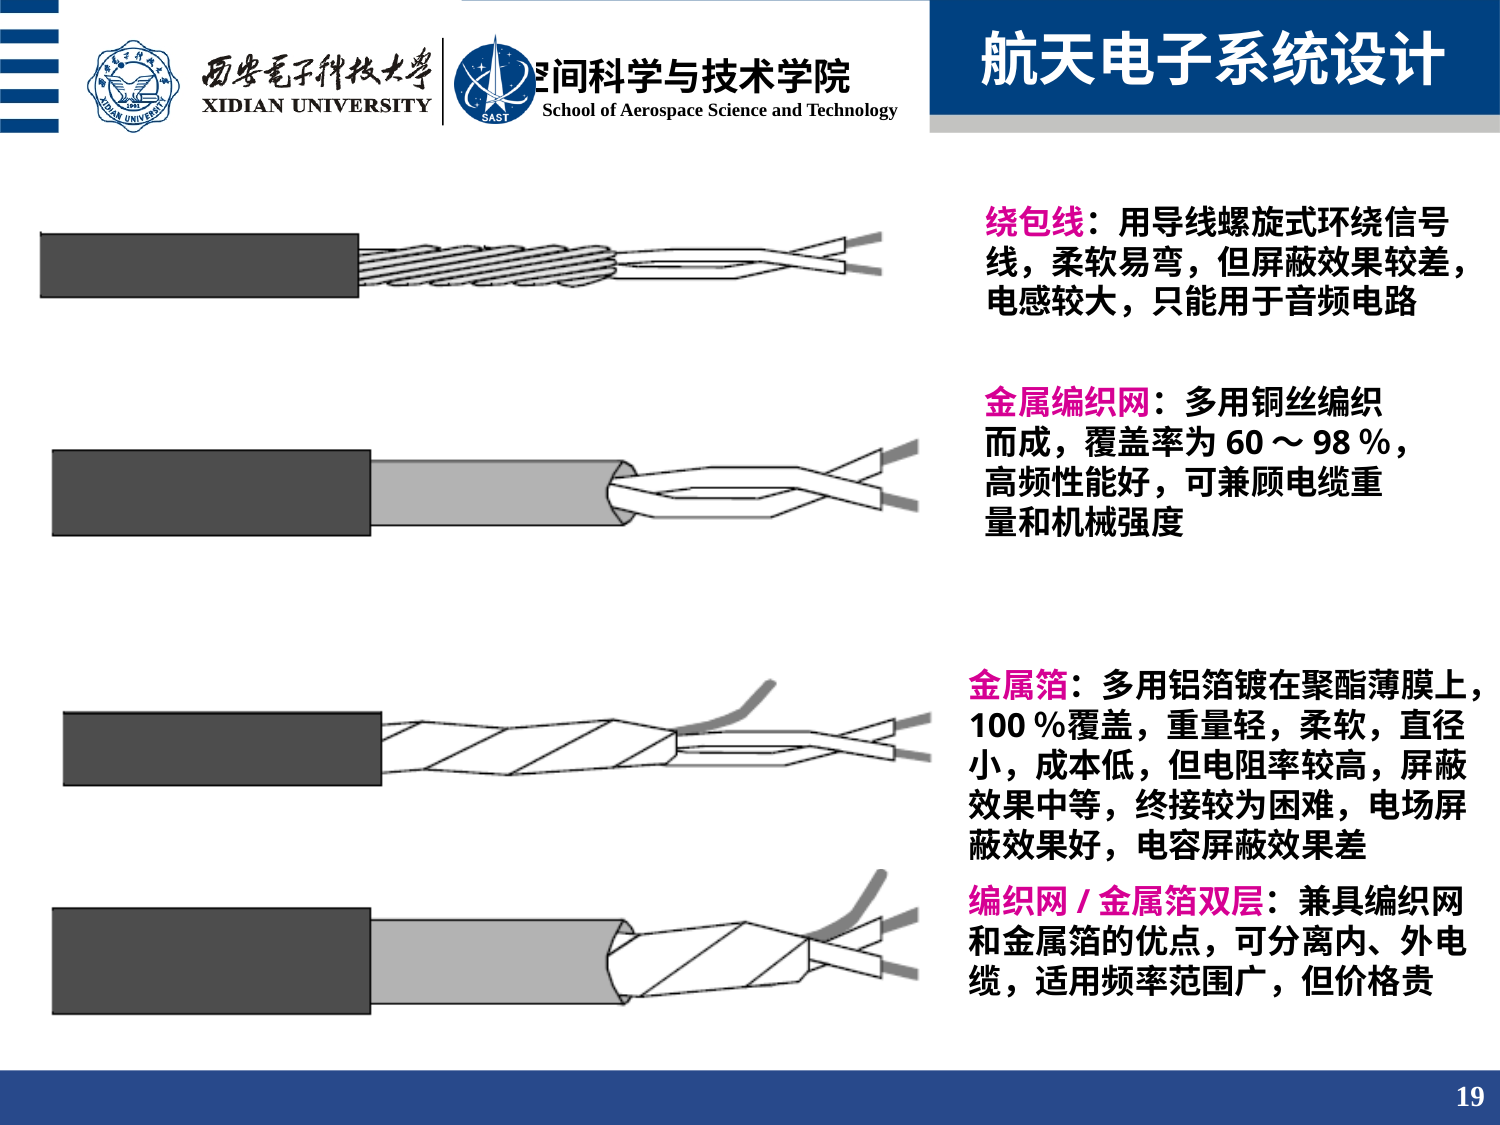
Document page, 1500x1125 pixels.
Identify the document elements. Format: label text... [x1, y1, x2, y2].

picture [0, 0, 1500, 1070]
text_box 金属箔：多用铝箔镀在聚酯薄膜上，100％覆盖，重量轻，柔软，直径小，成本低，但电阻率较高，屏蔽效果中等，终接较为困难，电场屏蔽效果好，电容屏蔽效果差 编织网/金属箔双层：兼具编织网和金属箔的优点，可分离内、外电缆，适用频率范围广，但价格贵 [954, 656, 1500, 1008]
text_box 金属编织网：多用铜丝编织而成，覆盖率为60～98％，高频性能好，可兼顾电缆重量和机械强度 [970, 373, 1431, 549]
text_box 绕包线：用导线螺旋式环绕信号线，柔软易弯，但屏蔽效果较差，电感较大，只能用于音频电路 [970, 193, 1491, 328]
text_box 航天电子系统设计 [927, 0, 1500, 114]
